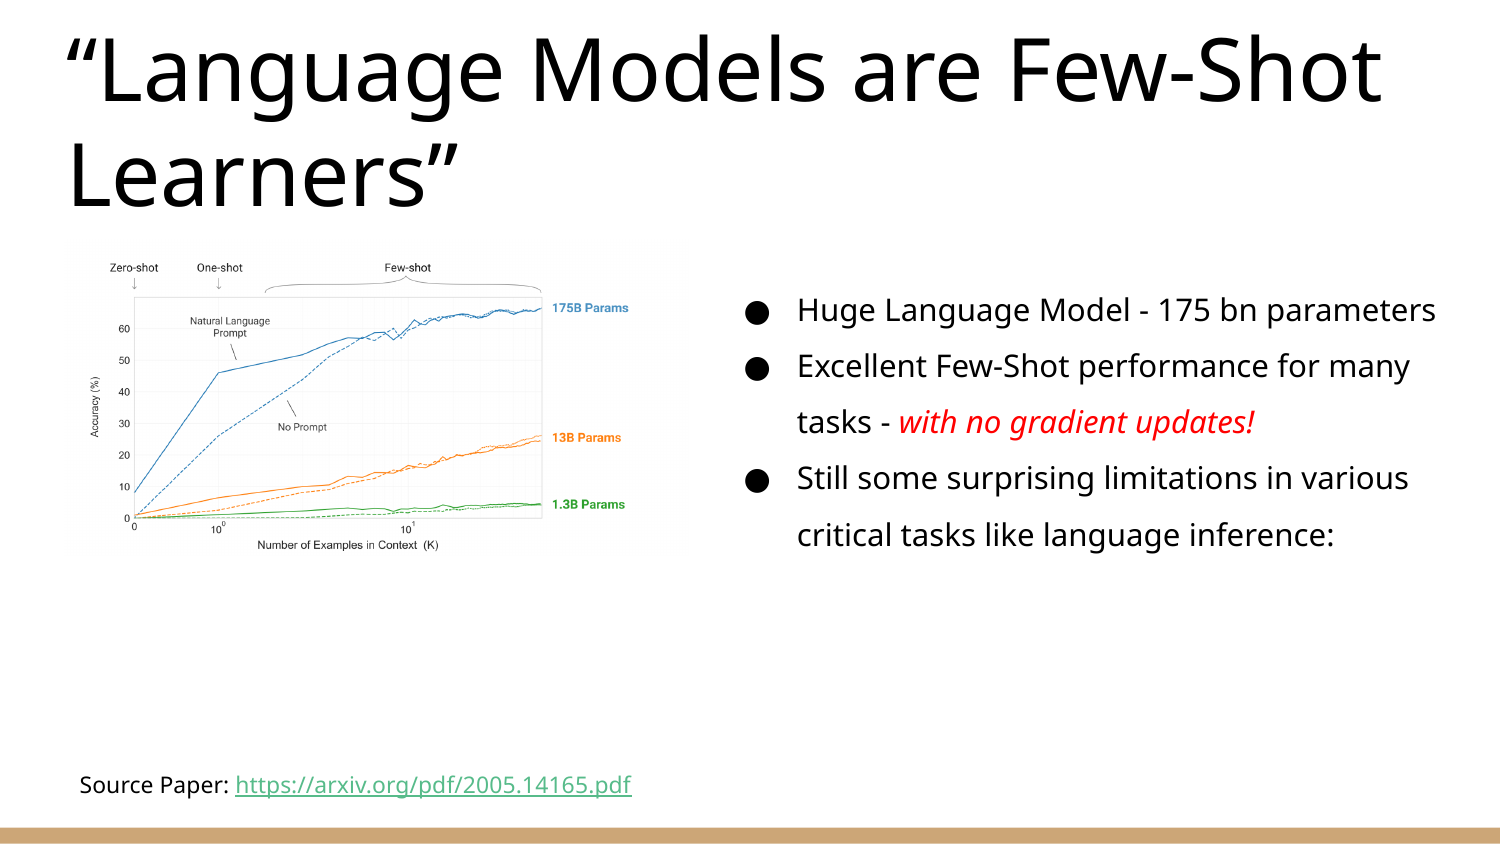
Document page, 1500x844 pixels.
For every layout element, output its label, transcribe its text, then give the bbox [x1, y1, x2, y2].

title ‘Warm-ish’ Off The Press: Open AI’s GPT-3 “Language Models are Few-Shot Learners” [51, 51, 1449, 240]
list Huge Language Model - 175 bn parameters Excellent Few-Shot performance for many tasks - with no gradient updates! Still some surprising limitations in various critical tasks like language inference: [706, 256, 1490, 573]
picture [64, 238, 689, 556]
text_box Source Paper: https://arxiv.org/pdf/2005.14165.pdf [64, 755, 891, 844]
